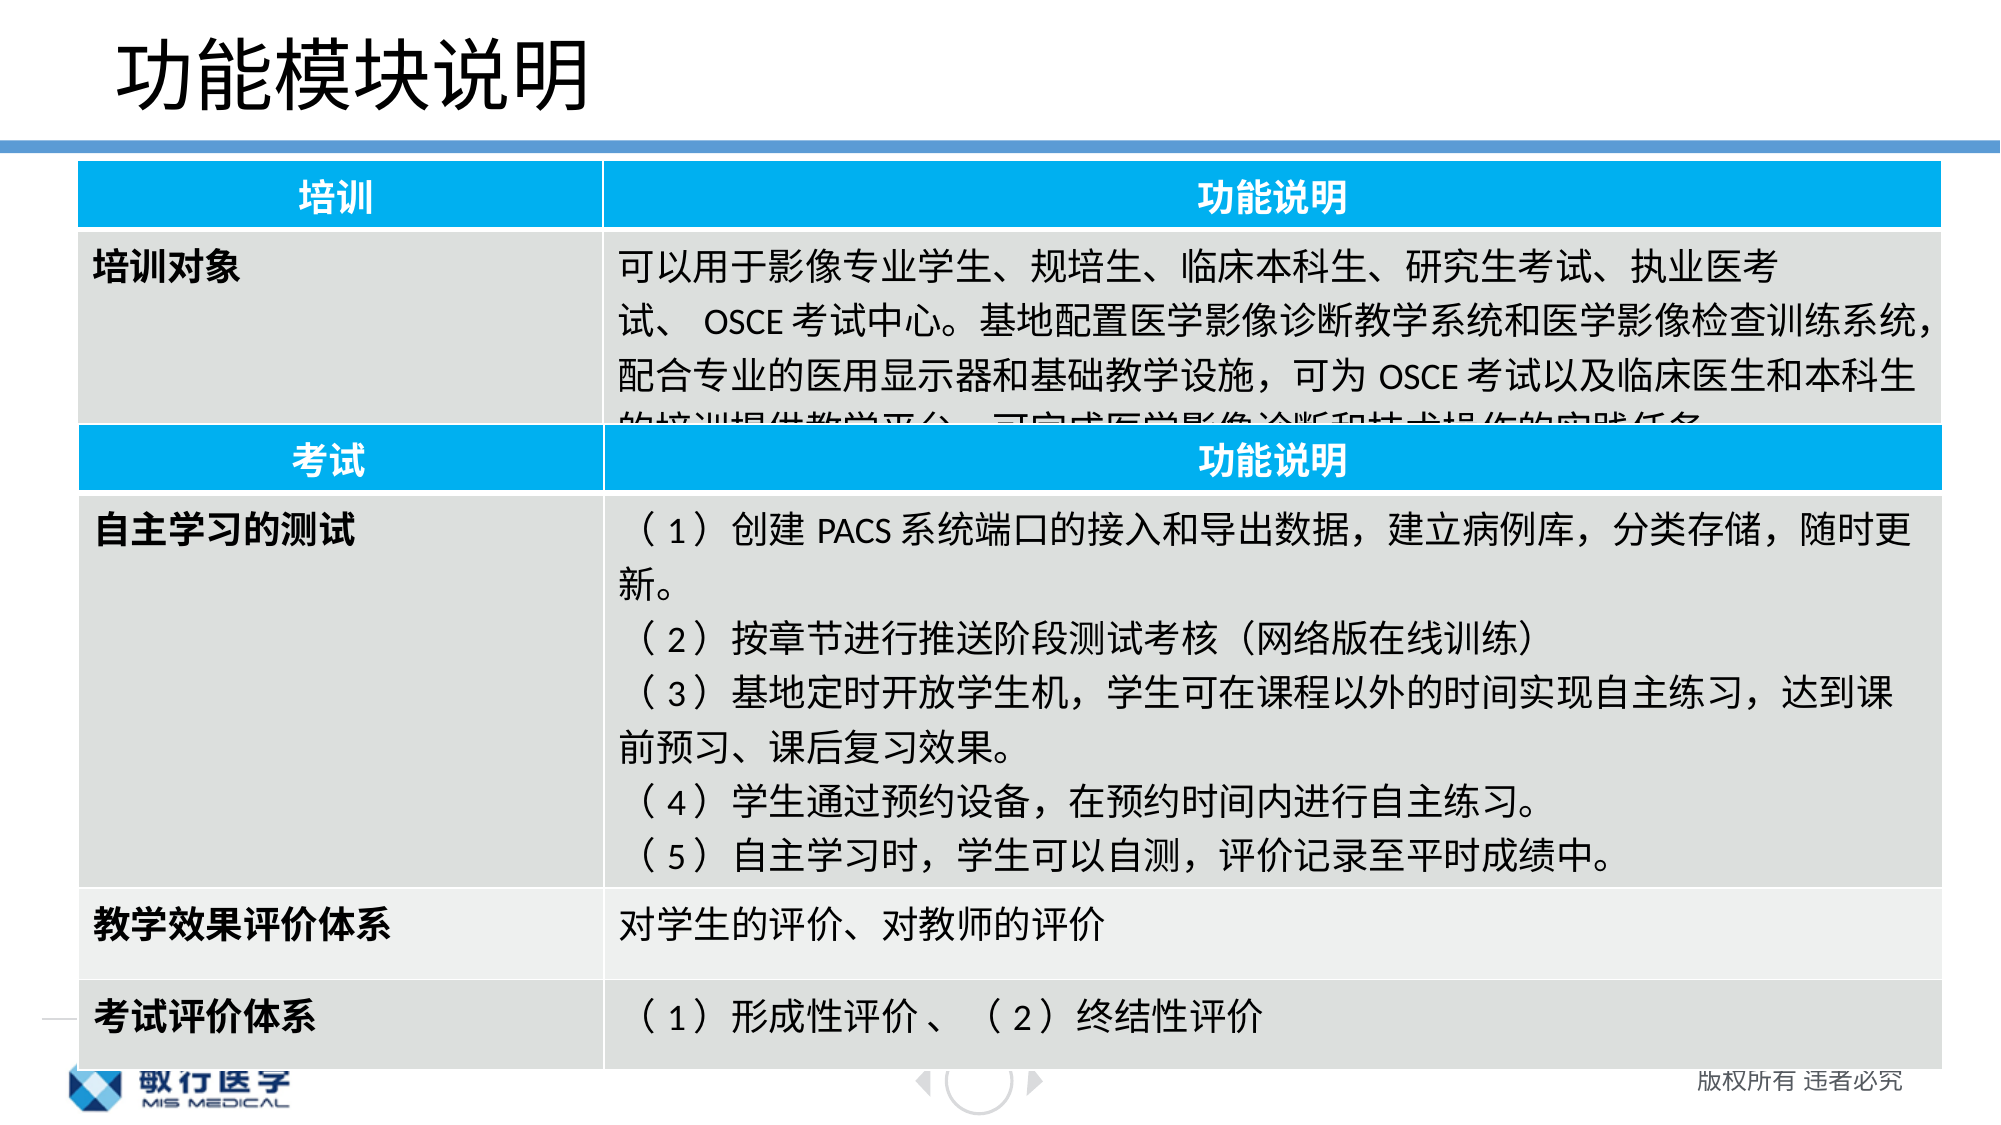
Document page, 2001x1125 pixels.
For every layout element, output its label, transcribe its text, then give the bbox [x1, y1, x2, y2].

table_cell （1）形成性评价 、（2）终结性评价 [605, 980, 1942, 1069]
table_header 考试 [79, 425, 603, 490]
table_cell 培训对象 [78, 232, 602, 423]
table_cell 可以用于影像专业学生、规培生、临床本科生、研究生考试、执业医考试、OSCE考试中心。基地配置医学影像诊断教学系统和医学影像检查训练系统，配合专业的医用显示器和基础教学设施，可为OSCE考试以及临床医生和本科生的培训提供教学平台。可完成医学影像诊断和技术操作的实践任务。 [604, 232, 1941, 423]
table_cell 对学生的评价、对教师的评价 [605, 889, 1942, 979]
table_header 功能说明 [604, 161, 1941, 227]
table_cell 自主学习的测试 [79, 496, 603, 887]
table_cell 考试评价体系 [79, 980, 603, 1069]
title 功能模块说明 [99, 27, 1900, 131]
table_cell （1）创建PACS系统端口的接入和导出数据，建立病例库，分类存储，随时更新。 （2）按章节进行推送阶段测试考核（网络版在线训练） （3）基地定时开放学生机，学生可在课程以外的时间实现自主练习，达到课前预习、课后复习效果。 （4）学生通过预约设备，在预约时间内进行自主练习。 （5）自主学习时，学生可以自测，评价记录至平时成绩中。 [605, 496, 1942, 887]
table_header 培训 [78, 161, 602, 227]
table_header 功能说明 [605, 425, 1942, 490]
table_cell 教学效果评价体系 [79, 889, 603, 979]
picture [65, 1056, 294, 1114]
